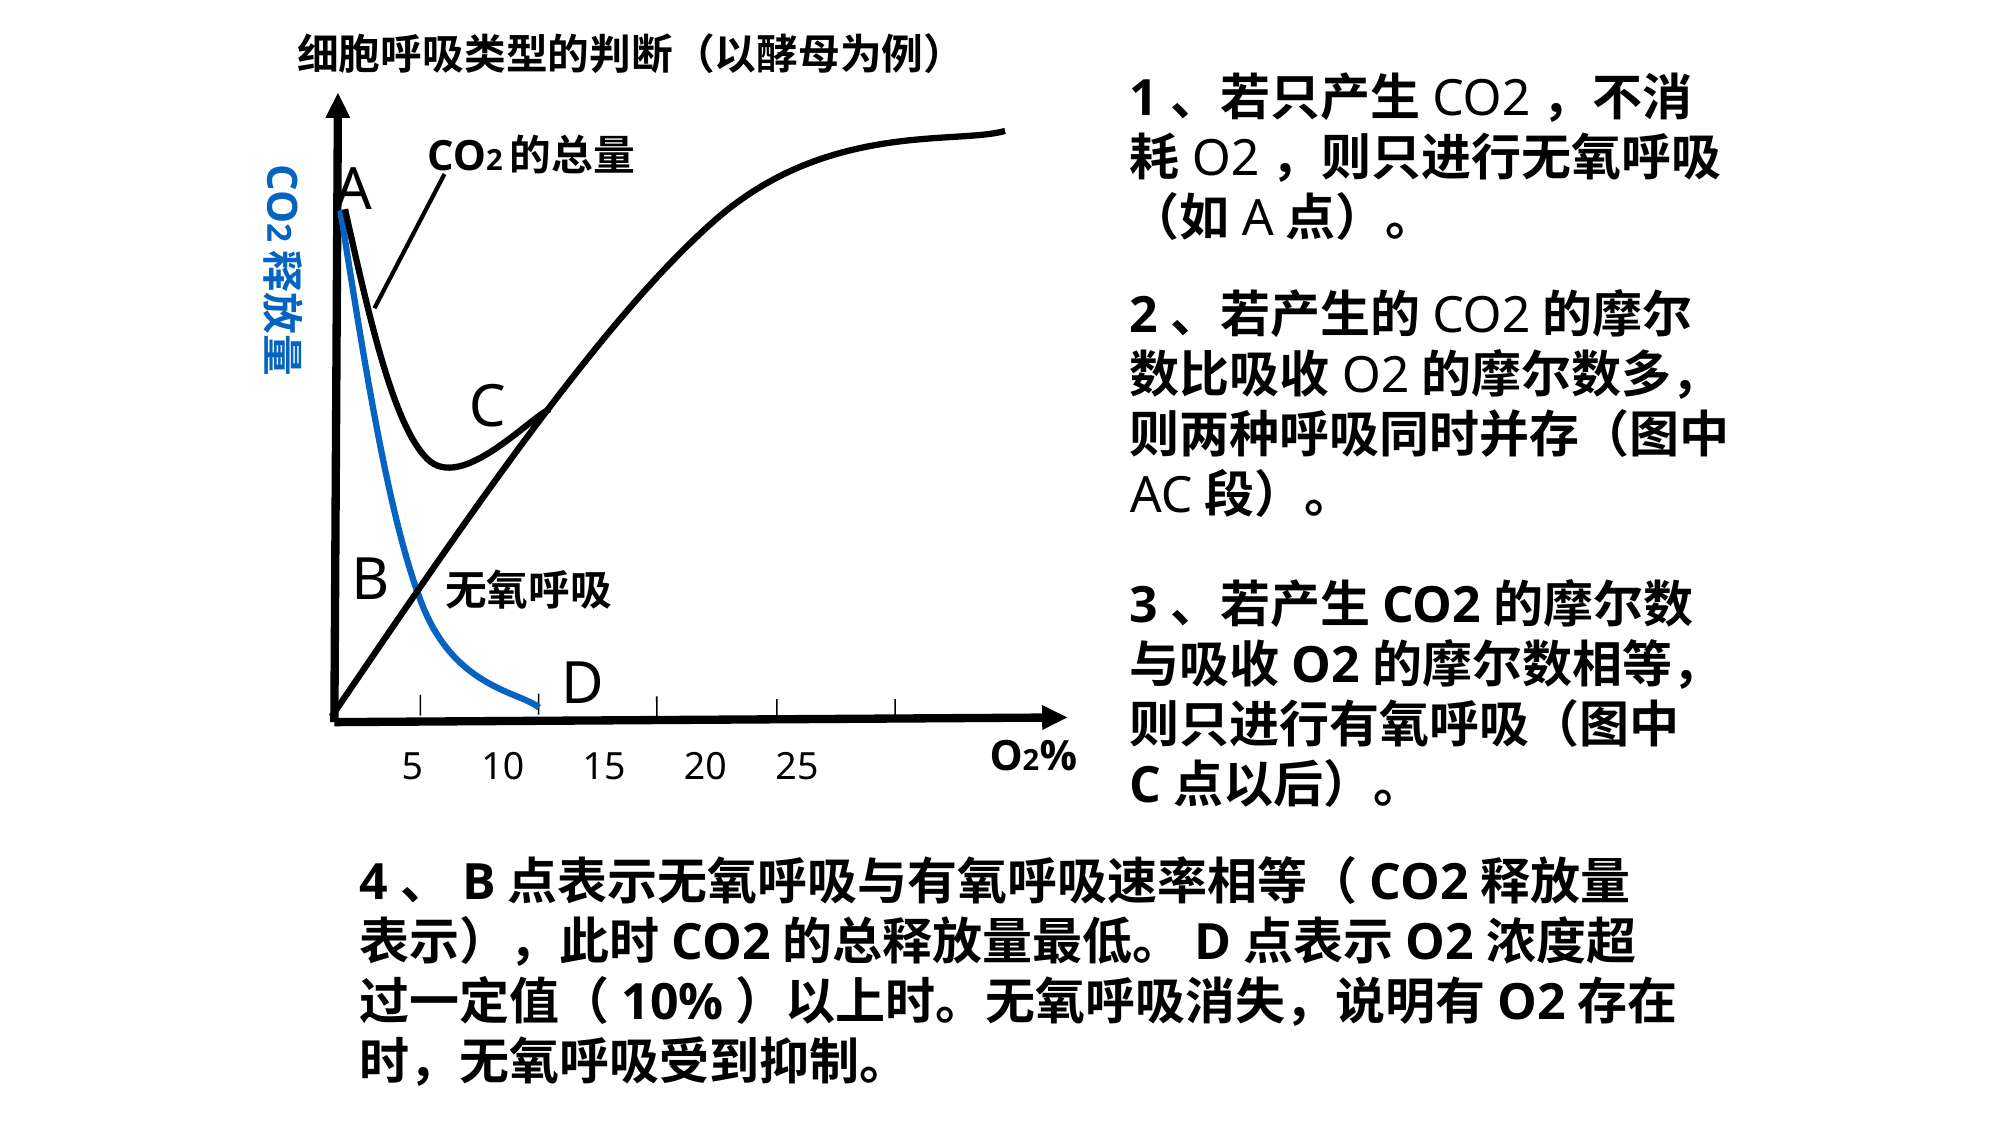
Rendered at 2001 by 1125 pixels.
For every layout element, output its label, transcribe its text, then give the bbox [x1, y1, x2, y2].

text_box 5 10 15 20 25 [367, 734, 978, 794]
text_box [754, 130, 1006, 328]
text_box D [546, 708, 625, 723]
text_box CO2释放量 [235, 149, 317, 628]
text_box B [336, 533, 340, 619]
text_box A [319, 143, 344, 229]
text_box 2、若产生的CO2的摩尔数比吸收O2的摩尔数多，则两种呼吸同时并存（图中AC段）。 [1115, 274, 1750, 530]
text_box 细胞呼吸类型的判断（以酵母为例） [282, 20, 1060, 85]
text_box [896, 711, 1068, 724]
text_box 3、若产生CO2的摩尔数与吸收O2的摩尔数相等，则只进行有氧呼吸（图中C点以后）。 [1115, 565, 1728, 820]
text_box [340, 210, 779, 708]
text_box O2% [974, 720, 1135, 786]
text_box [344, 121, 754, 493]
text_box 1、若只产生CO2，不消耗O2，则只进行无氧呼吸（如A点）。 [1115, 57, 1750, 253]
text_box [331, 704, 342, 717]
text_box 4、B点表示无氧呼吸与有氧呼吸速率相等（CO2释放量表示），此时CO2的总释放量最低。D点表示O2浓度超过一定值（10%）以上时。无氧呼吸消失，说明有O2存在时，无氧呼吸受到抑制。 [345, 842, 1696, 1097]
text_box [331, 92, 345, 143]
